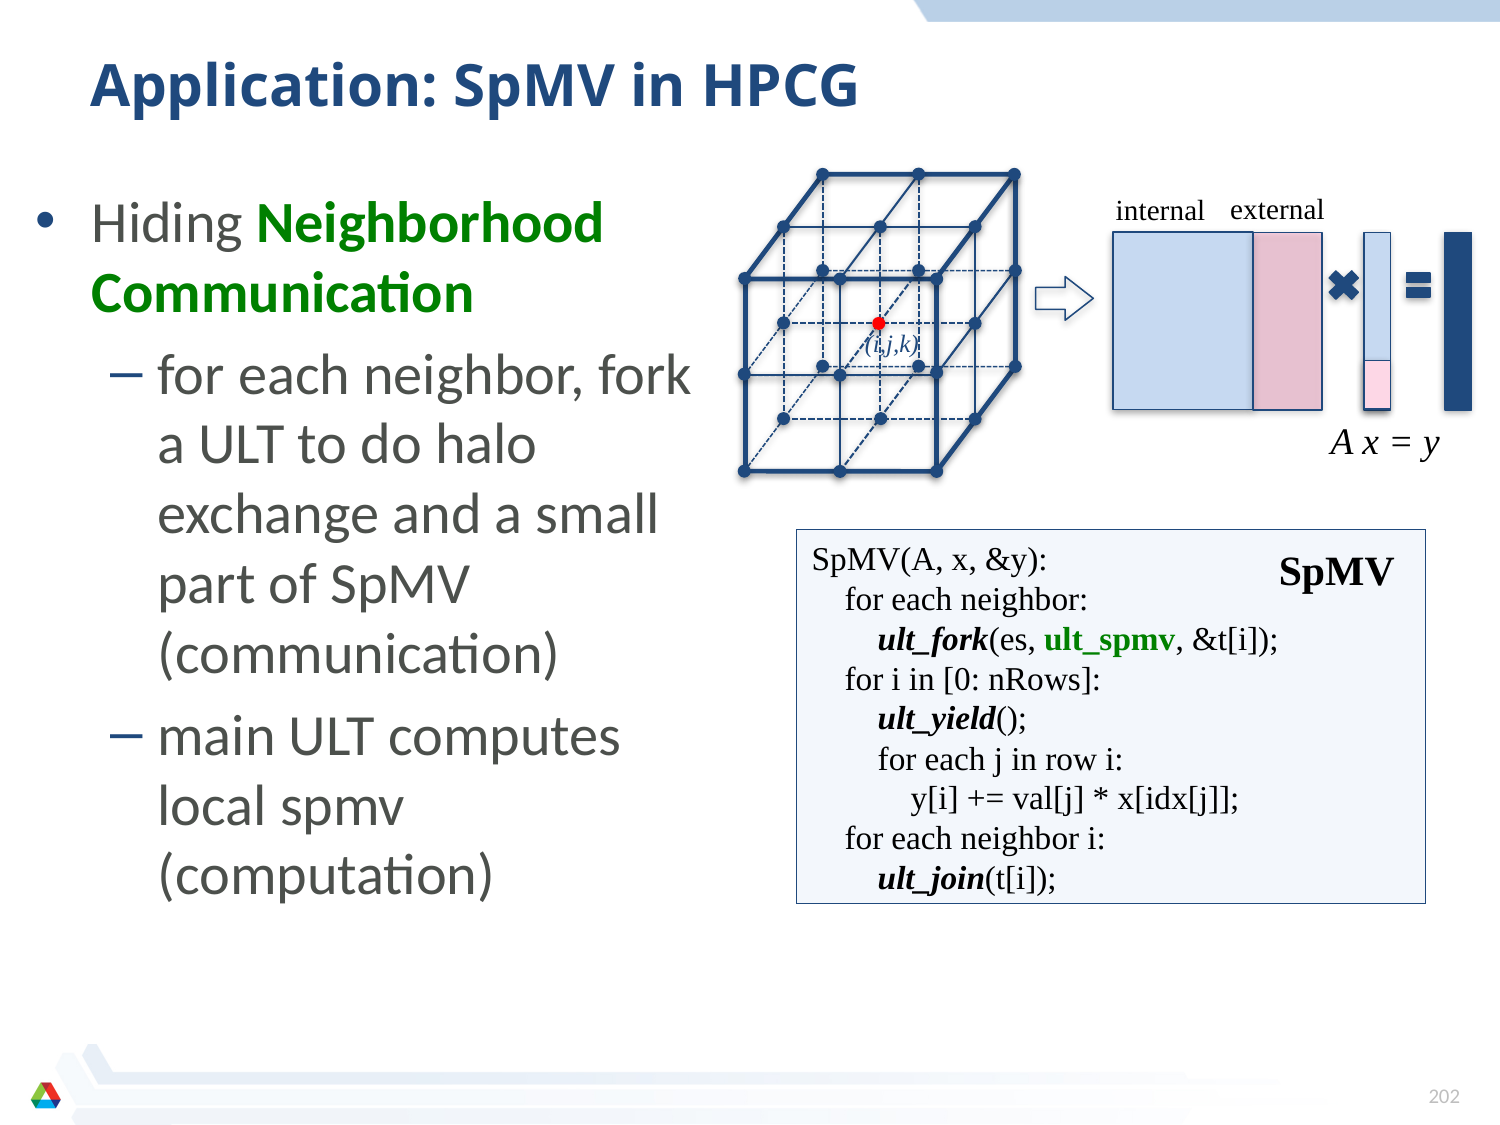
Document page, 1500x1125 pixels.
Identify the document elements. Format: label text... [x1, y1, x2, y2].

picture [0, 1039, 1500, 1125]
text_box internal [1100, 184, 1221, 234]
slide_number 202 [1125, 1065, 1475, 1125]
list Hiding Neighborhood Communication for each neighbor, fork a ULT to do halo exchange and a small part of SpMV (communication) main ULT computes local spmv (computation) [20, 176, 718, 1066]
text_box A x = y [1315, 409, 1456, 469]
title Application: SpMV in HPCG [75, 30, 1290, 136]
text_box [1444, 232, 1472, 411]
text_box [1363, 232, 1391, 360]
text_box [1034, 275, 1095, 321]
text_box [1252, 233, 1323, 411]
text_box [1112, 233, 1250, 410]
text_box SpMV(A, x, &y): for each neighbor: ult_fork(es, ult_spmv, &t[i]); for i in [0: nRows]: ult_yield(); for each j in row i: y[i] += val[j] * x[idx[j]]; for each neighbor i: ult_join(t[i]); [796, 529, 1426, 904]
text_box SpMV [1264, 536, 1411, 602]
text_box [1328, 270, 1359, 300]
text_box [738, 167, 1022, 478]
text_box external [1215, 183, 1340, 233]
text_box [1363, 360, 1391, 410]
picture [0, 0, 1500, 22]
text_box [1406, 272, 1431, 283]
text_box [1406, 287, 1431, 298]
